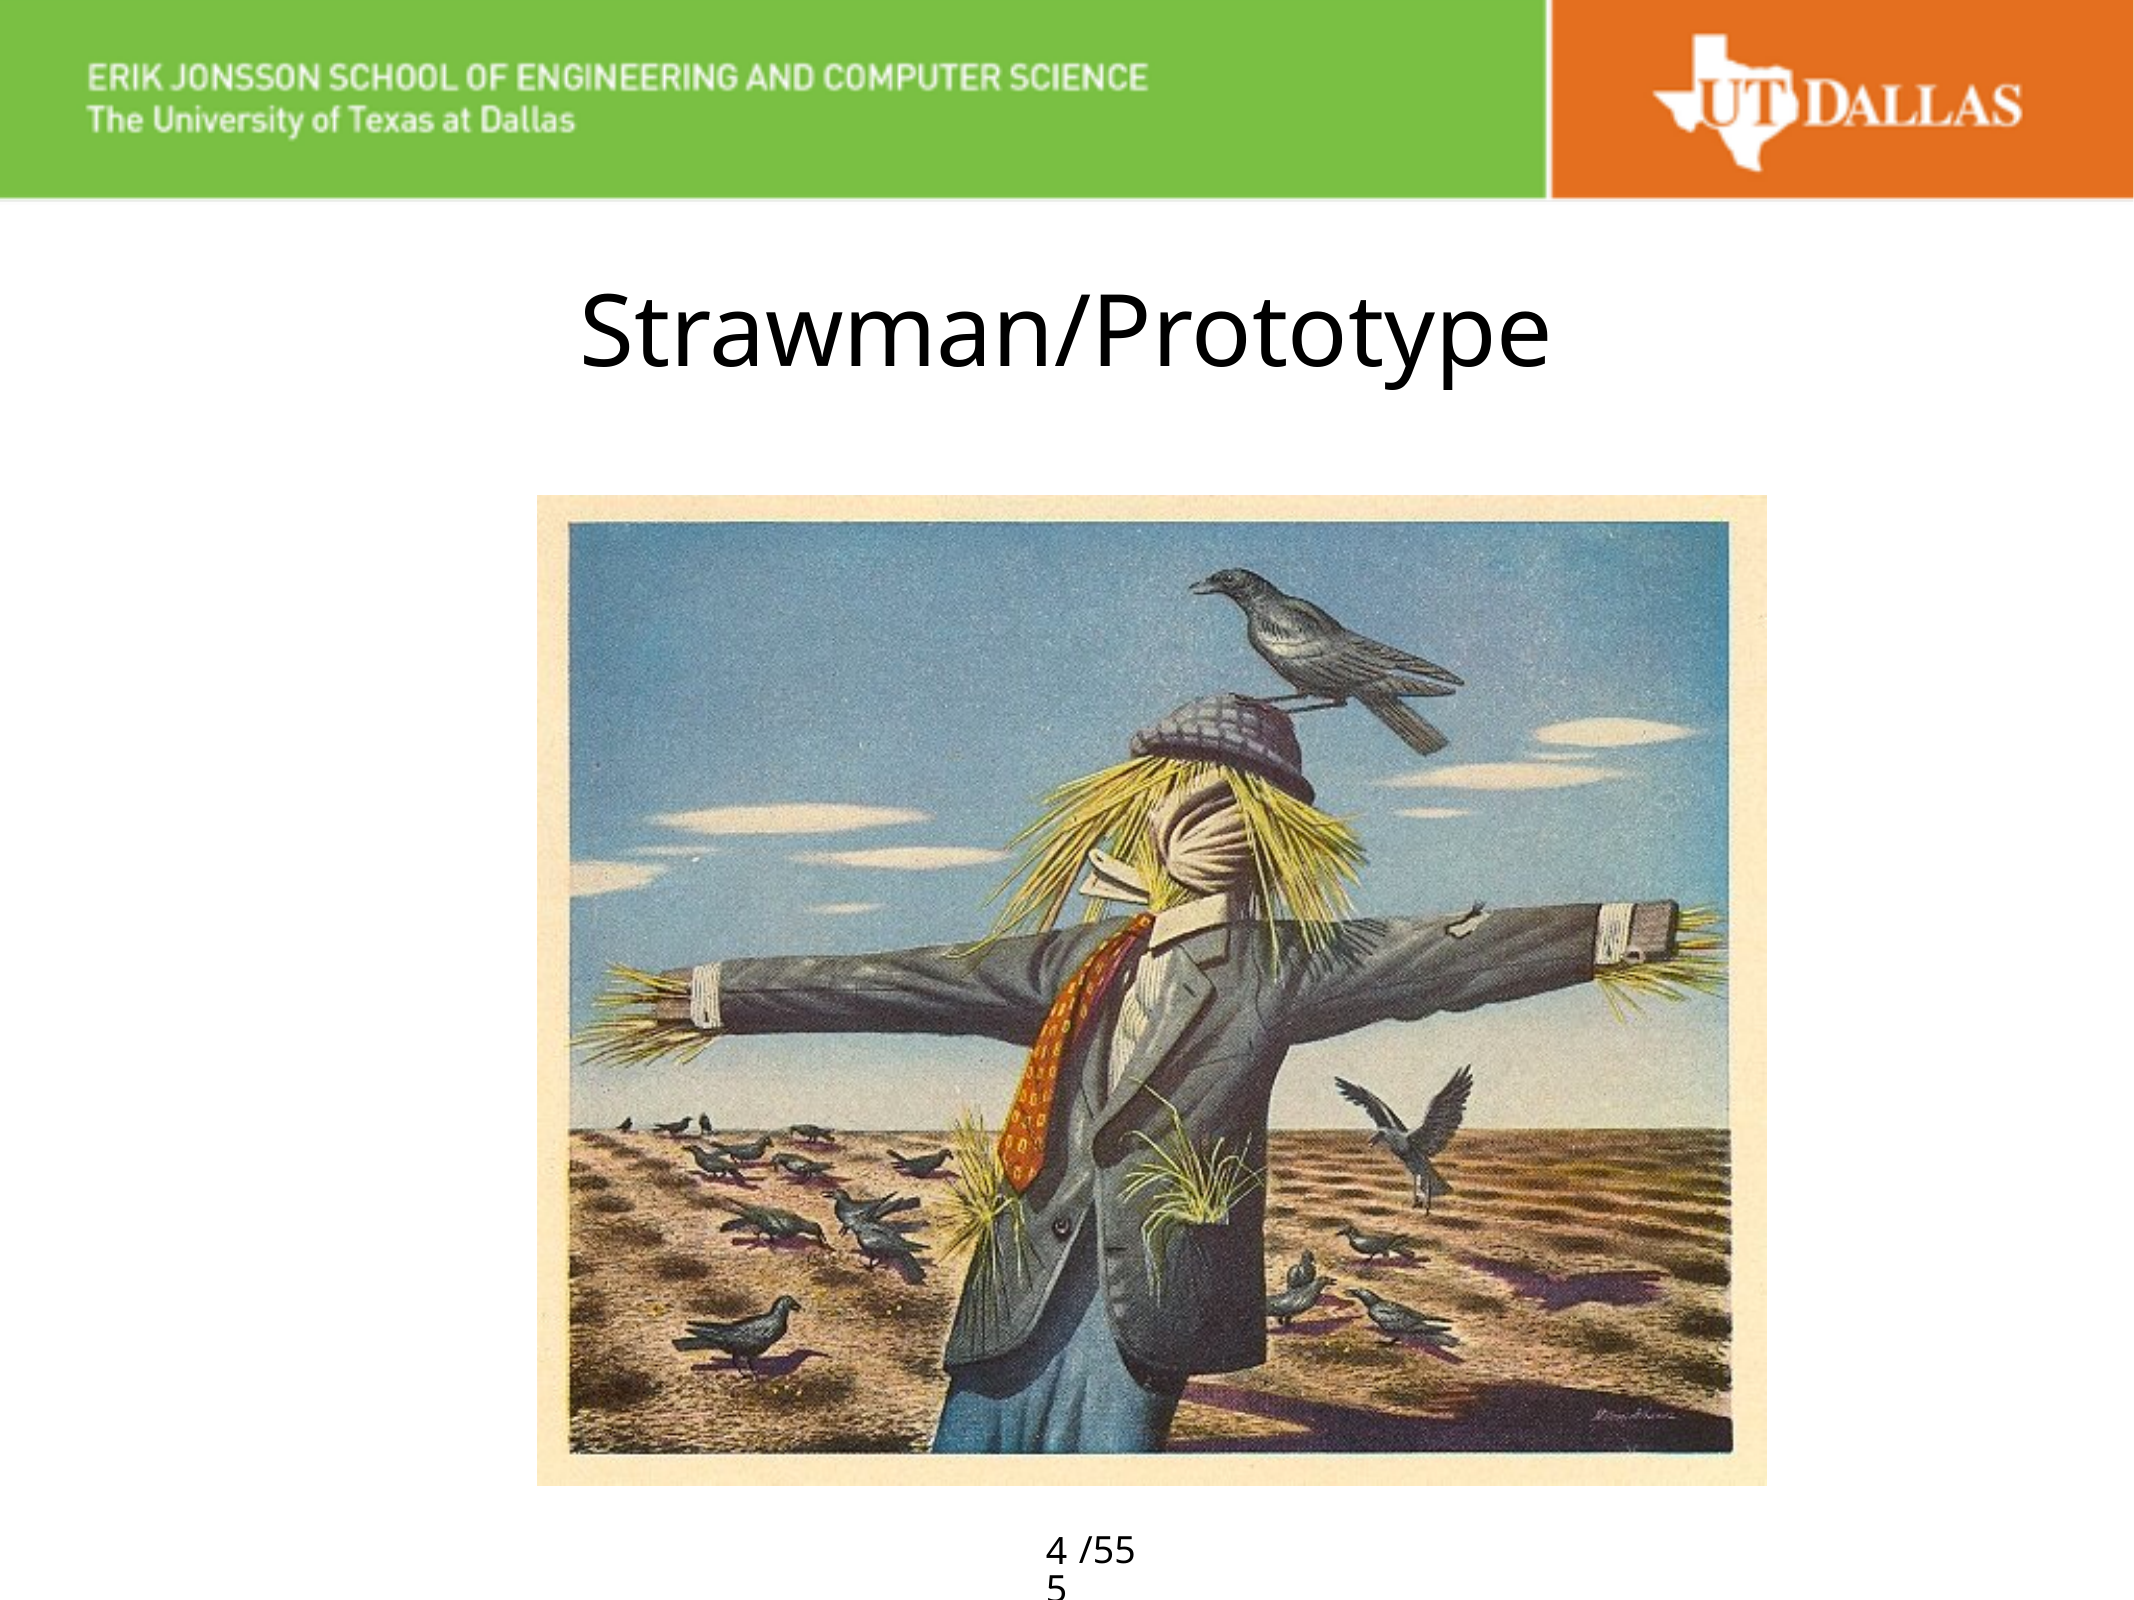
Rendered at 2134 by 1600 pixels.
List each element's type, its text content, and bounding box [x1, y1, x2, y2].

picture [537, 495, 1767, 1486]
picture [0, 0, 2134, 205]
title Strawman/Prototype [207, 157, 1926, 495]
slide_number 45 [1036, 1518, 1095, 1580]
